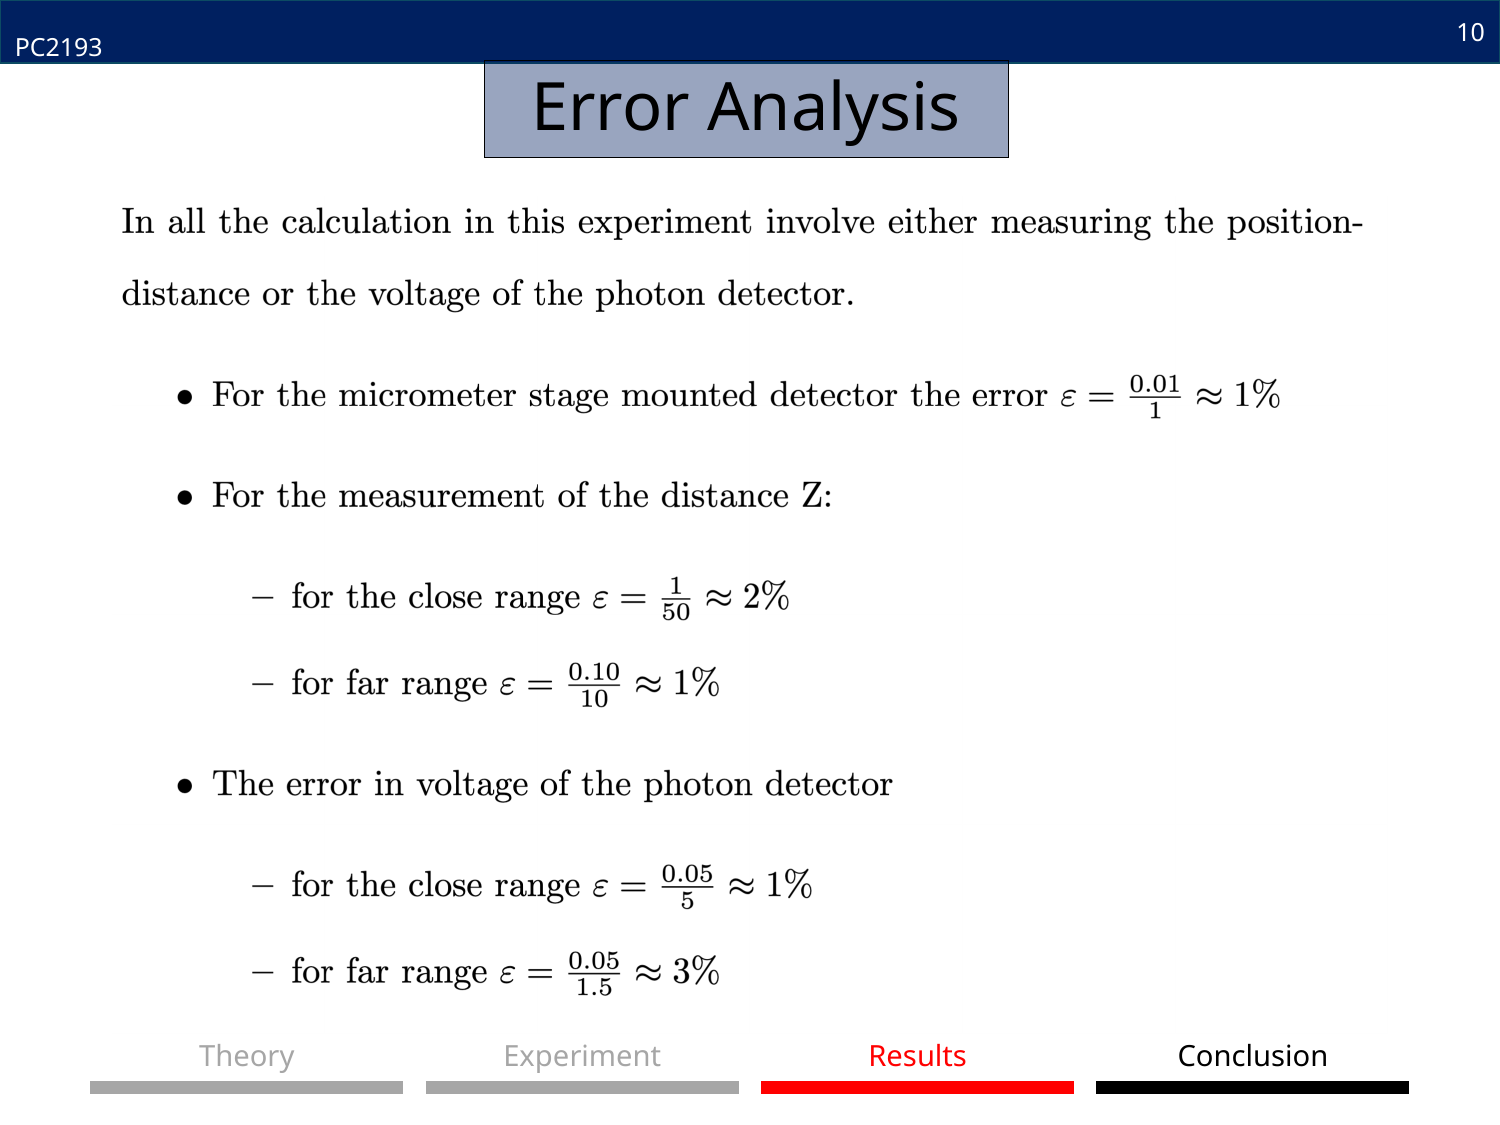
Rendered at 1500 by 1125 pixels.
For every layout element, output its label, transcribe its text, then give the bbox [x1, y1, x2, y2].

title Error Analysis [484, 60, 1009, 158]
picture [112, 196, 1388, 1034]
